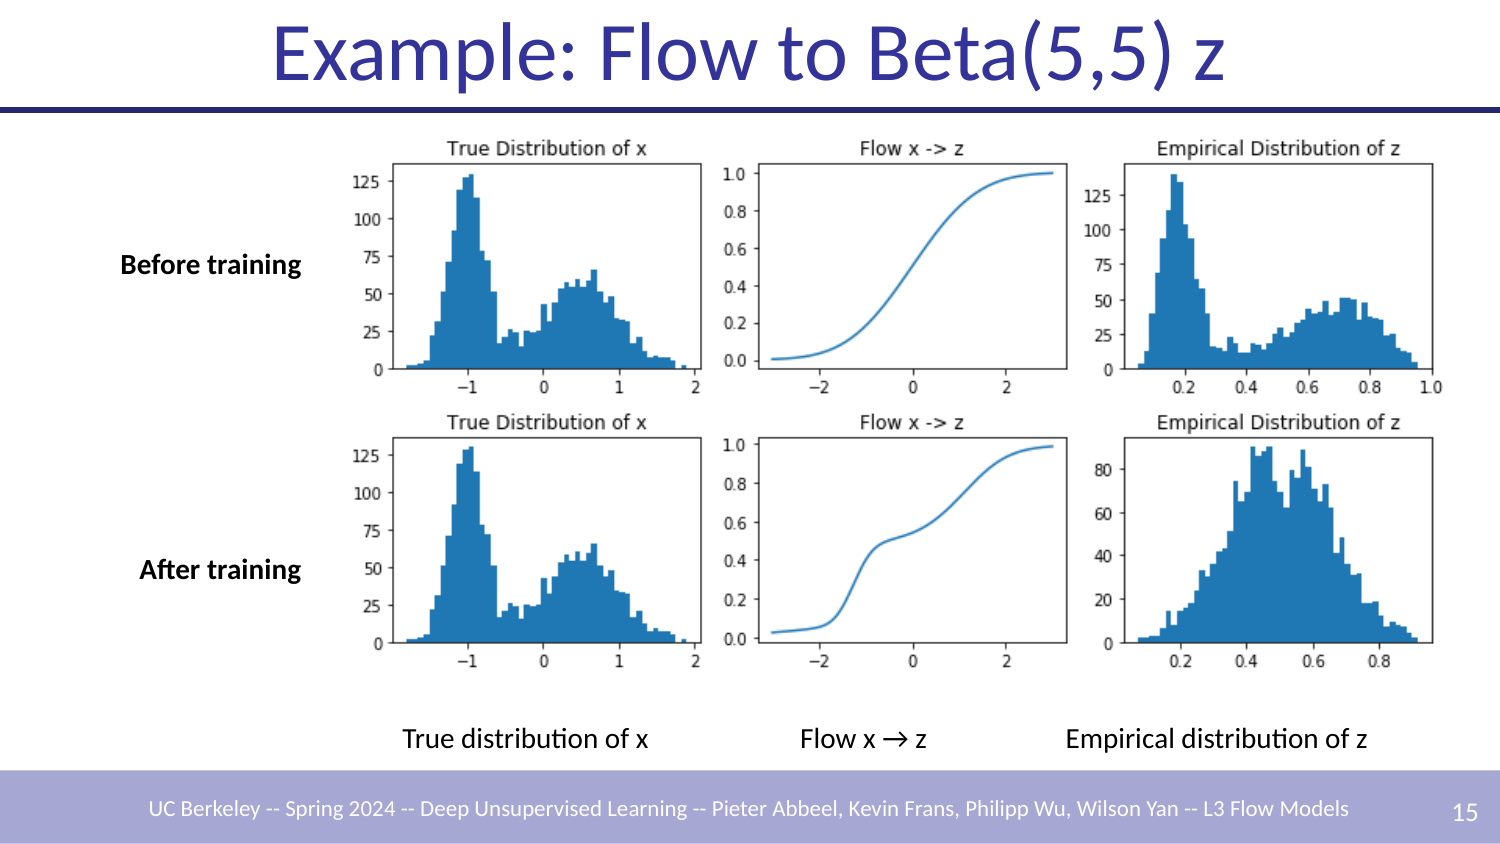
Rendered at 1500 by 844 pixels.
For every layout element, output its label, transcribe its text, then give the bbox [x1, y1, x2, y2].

picture [341, 129, 1455, 680]
text_box Empirical distribution of z [1050, 704, 1392, 767]
text_box True distribution of x [387, 704, 678, 767]
slide_number ‹#› [1403, 779, 1494, 844]
text_box Before training [101, 230, 317, 293]
text_box After training [121, 535, 317, 598]
text_box Flow x → z [785, 704, 1050, 767]
title Example: Flow to Beta(5,5) z [0, 10, 1500, 105]
